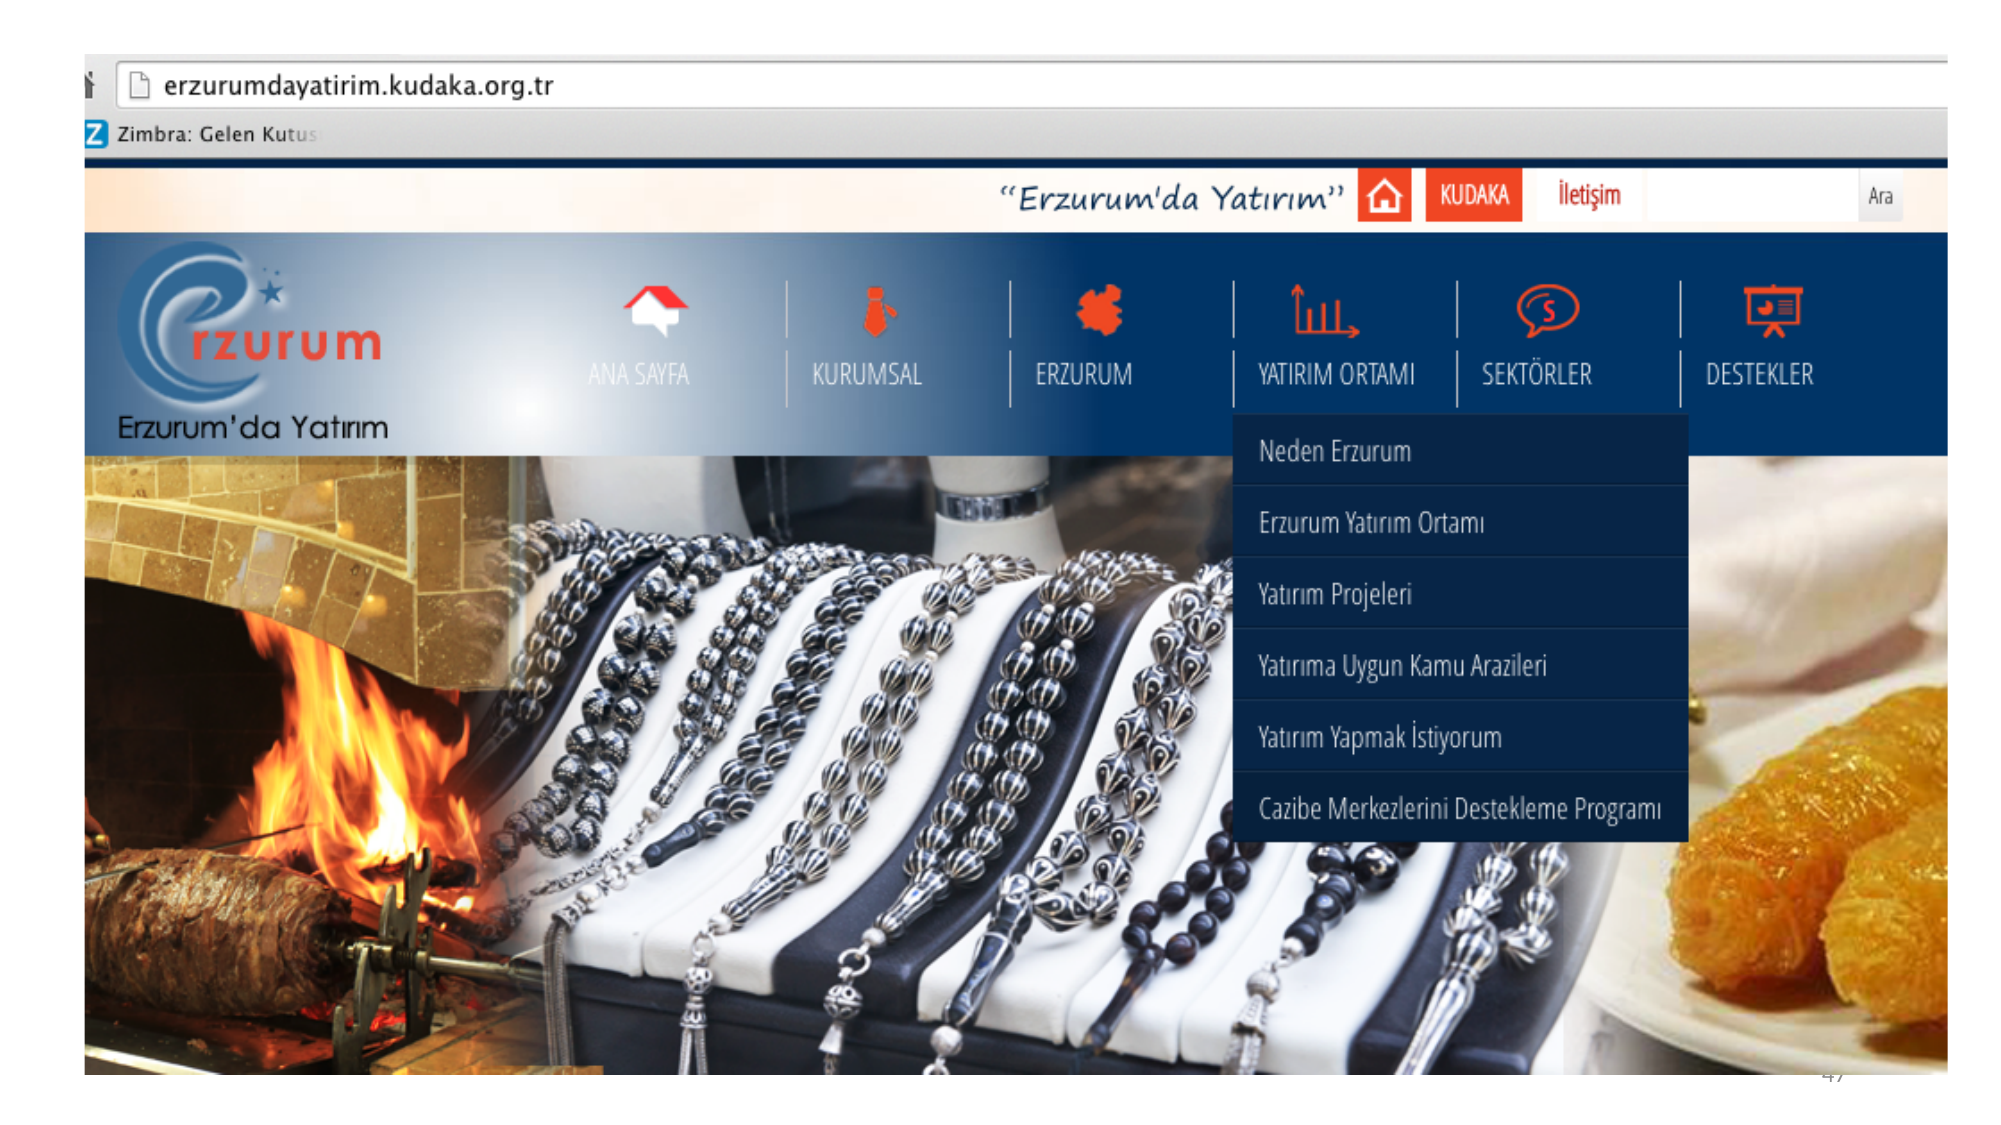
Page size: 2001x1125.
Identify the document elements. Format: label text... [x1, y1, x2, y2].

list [84, 54, 1948, 1075]
slide_number 47 [1412, 1075, 1863, 1103]
